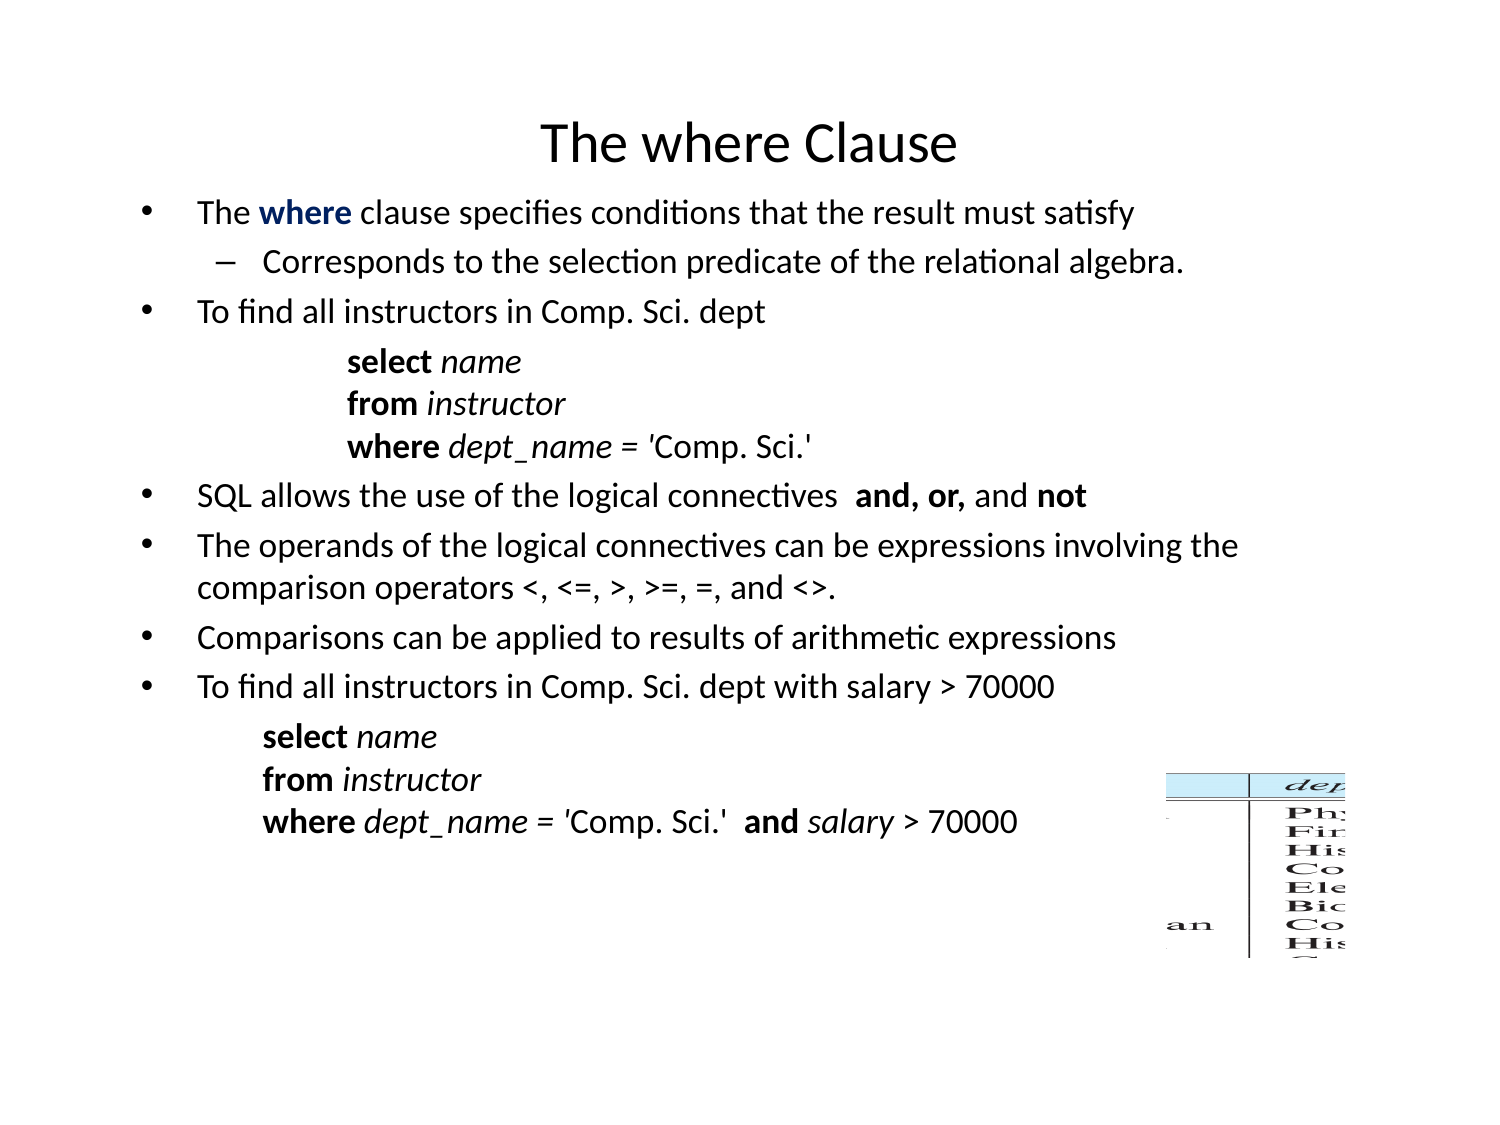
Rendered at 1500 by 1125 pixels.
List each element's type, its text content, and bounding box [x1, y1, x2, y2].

list The where clause specifies conditions that the result must satisfy Corresponds to the selection predicate of the relational algebra. To find all instructors in Comp. Sci. dept select name from instructor where dept_name = 'Comp. Sci.' SQL allows the use of the logical connectives and, or, and not The operands of the logical connectives can be expressions involving the comparison operators <, <=, >, >=, =, and <>. Comparisons can be applied to results of arithmetic expressions To find all instructors in Comp. Sci. dept with salary > 70000 select name from instructor where dept_name = 'Comp. Sci.' and salary > 70000 [126, 181, 1388, 982]
picture [1165, 767, 1346, 959]
title The where Clause [75, 45, 1425, 233]
